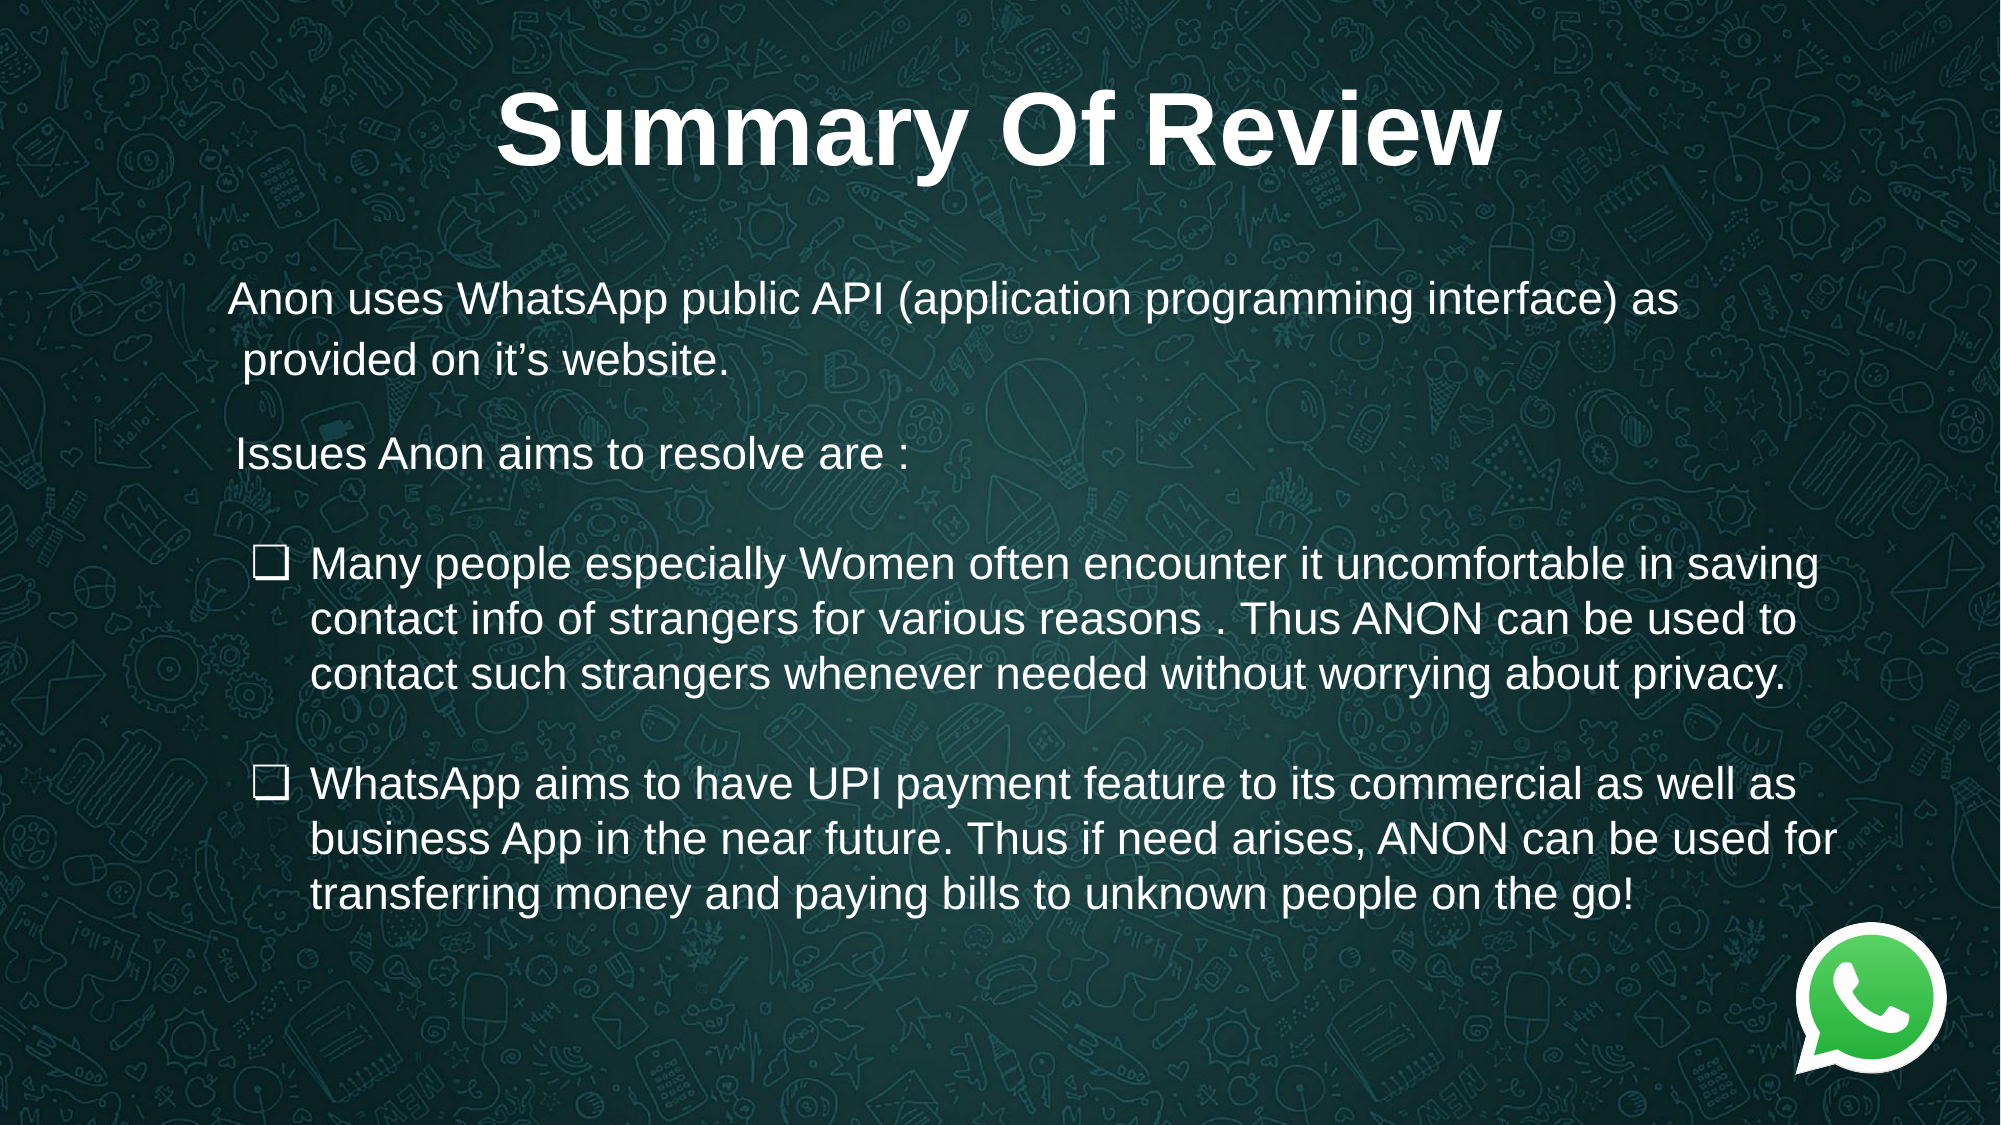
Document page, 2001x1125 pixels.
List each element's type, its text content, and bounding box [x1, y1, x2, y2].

title Summary Of Review [62, 19, 1938, 245]
text_box Issues Anon aims to resolve are : Many people especially Women often encounter it uncomfortable in saving contact info of strangers for various reasons . Thus ANON can be used to contact such strangers whenever needed without worrying about privacy. WhatsApp aims to have UPI payment feature to its commercial as well as business App in the near future. Thus if need arises, ANON can be used for transferring money and paying bills to unknown people on the go! [219, 408, 1899, 1013]
picture [0, 0, 2001, 1125]
list Anon uses WhatsApp public API (application programming interface) as provided on it’s website. [197, 255, 1803, 504]
